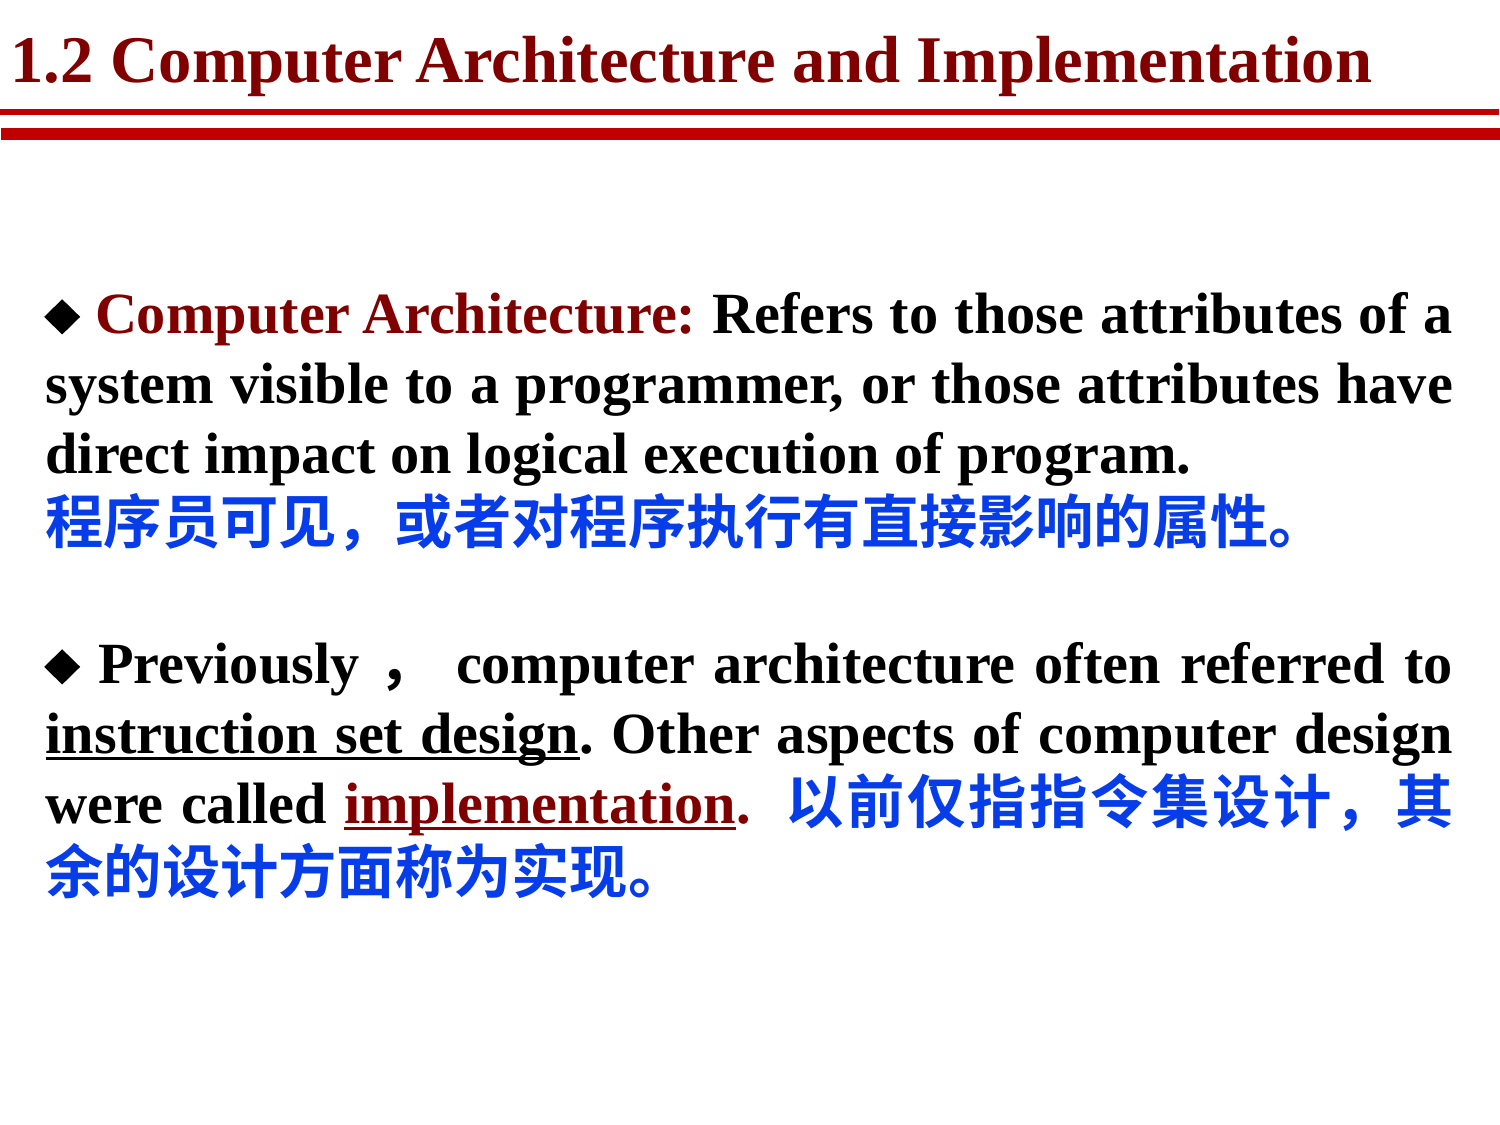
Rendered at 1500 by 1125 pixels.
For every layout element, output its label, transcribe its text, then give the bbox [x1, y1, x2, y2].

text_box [0, 111, 1500, 135]
text_box  Computer Architecture: Refers to those attributes of a system visible to a programmer, or those attributes have direct impact on logical execution of program. 程序员可见，或者对程序执行有直接影响的属性。  Previously，computer architecture often referred to instruction set design. Other aspects of computer design were called implementation. 以前仅指指令集设计，其余的设计方面称为实现。 [30, 267, 1469, 913]
title 1.2 Computer Architecture and Implementation [0, 23, 1411, 102]
